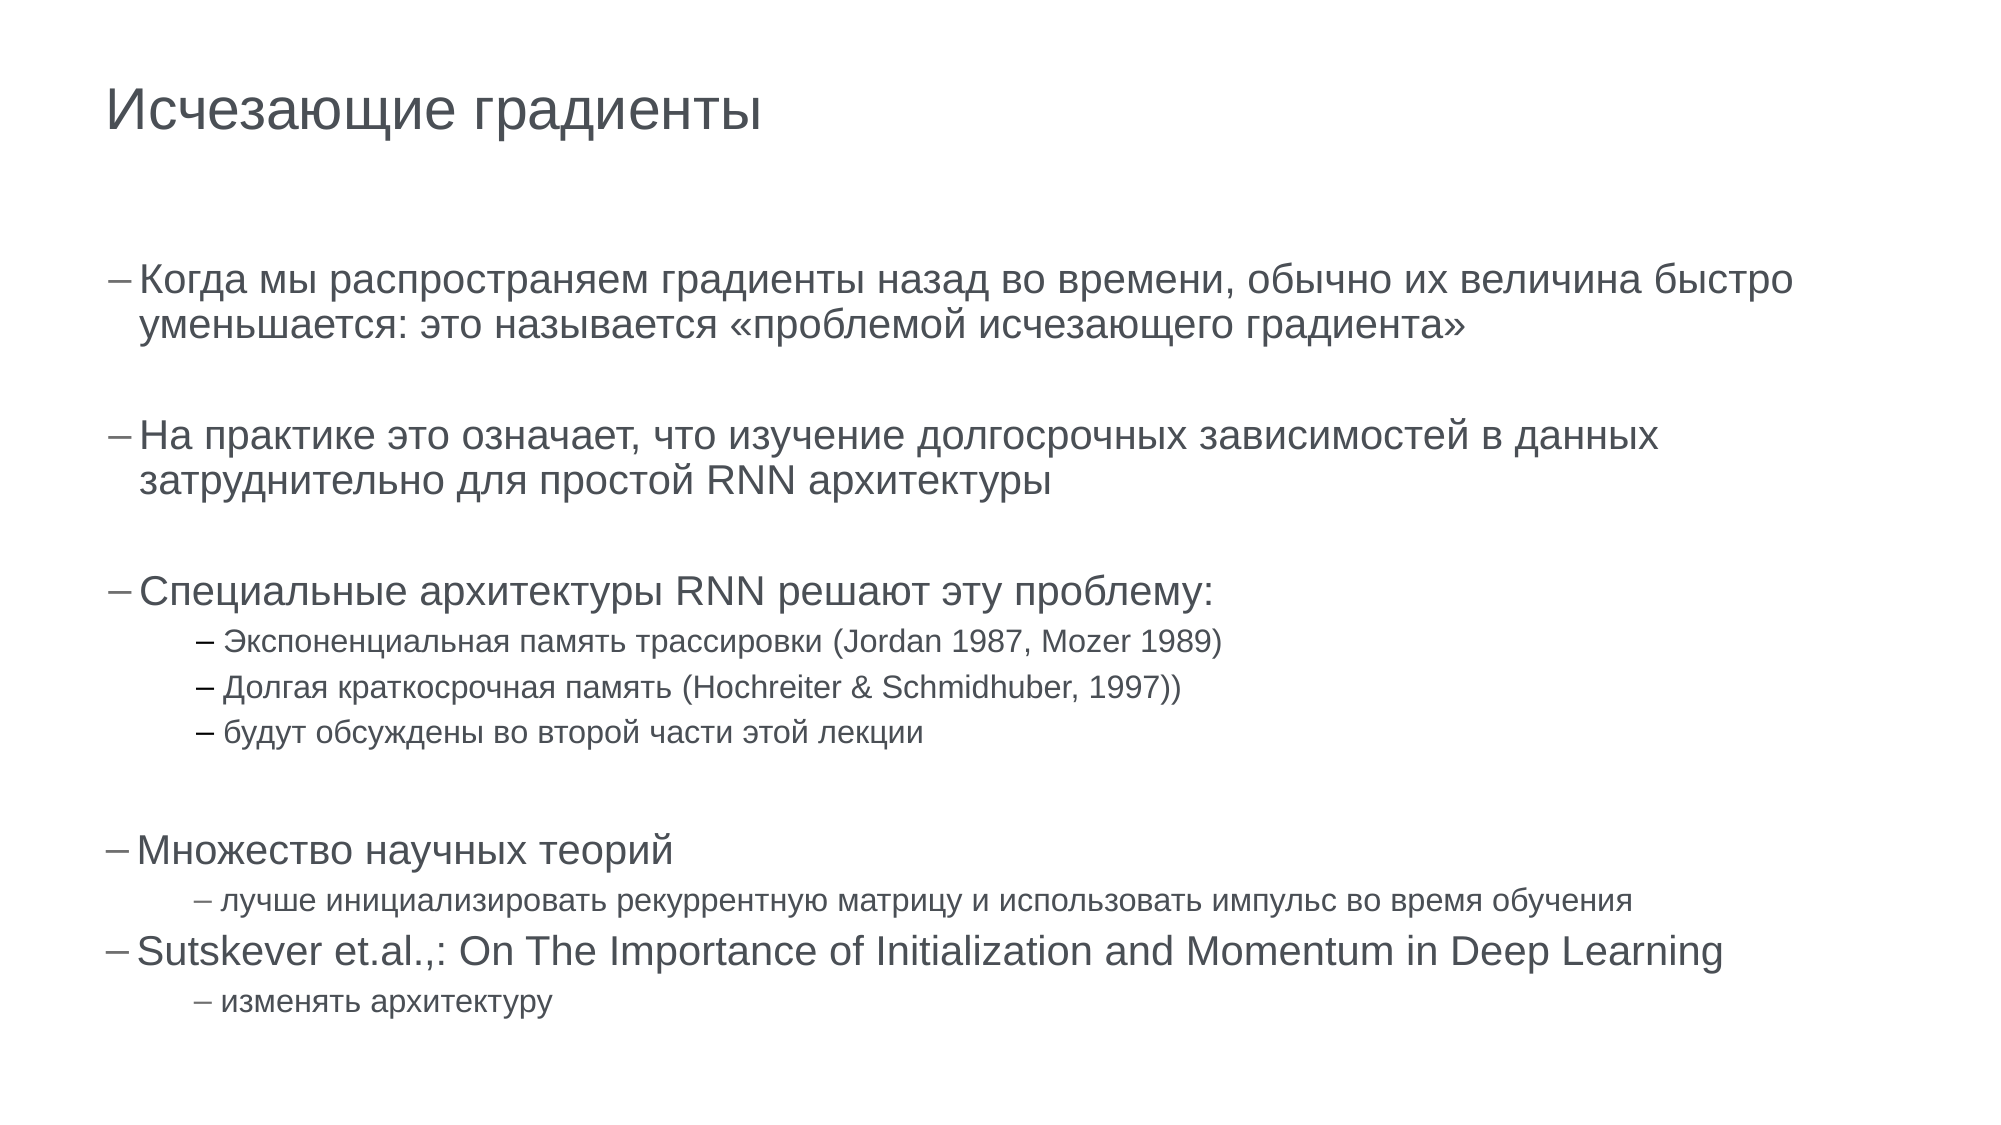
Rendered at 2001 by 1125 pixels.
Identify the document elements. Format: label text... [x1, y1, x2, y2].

title Исчезающие градиенты [90, 63, 1910, 158]
text_box Множество научных теорий лучше инициализировать рекуррентную матрицу и использовать импульс во время обучения Sutskever et.al.,: On The Importance of Initialization and Momentum in Deep Learning изменять архитектуру [90, 813, 1905, 1062]
list Когда мы распространяем градиенты назад во времени, обычно их величина быстро уменьшается: это называется «проблемой исчезающего градиента» На практике это означает, что изучение долгосрочных зависимостей в данных затруднительно для простой RNN архитектуры Специальные архитектуры RNN решают эту проблему: Экспоненциальная память трассировки (Jordan 1987, Mozer 1989) Долгая краткосрочная память (Hochreiter & Schmidhuber, 1997)) будут обсуждены во второй части этой лекции [93, 243, 1907, 1058]
